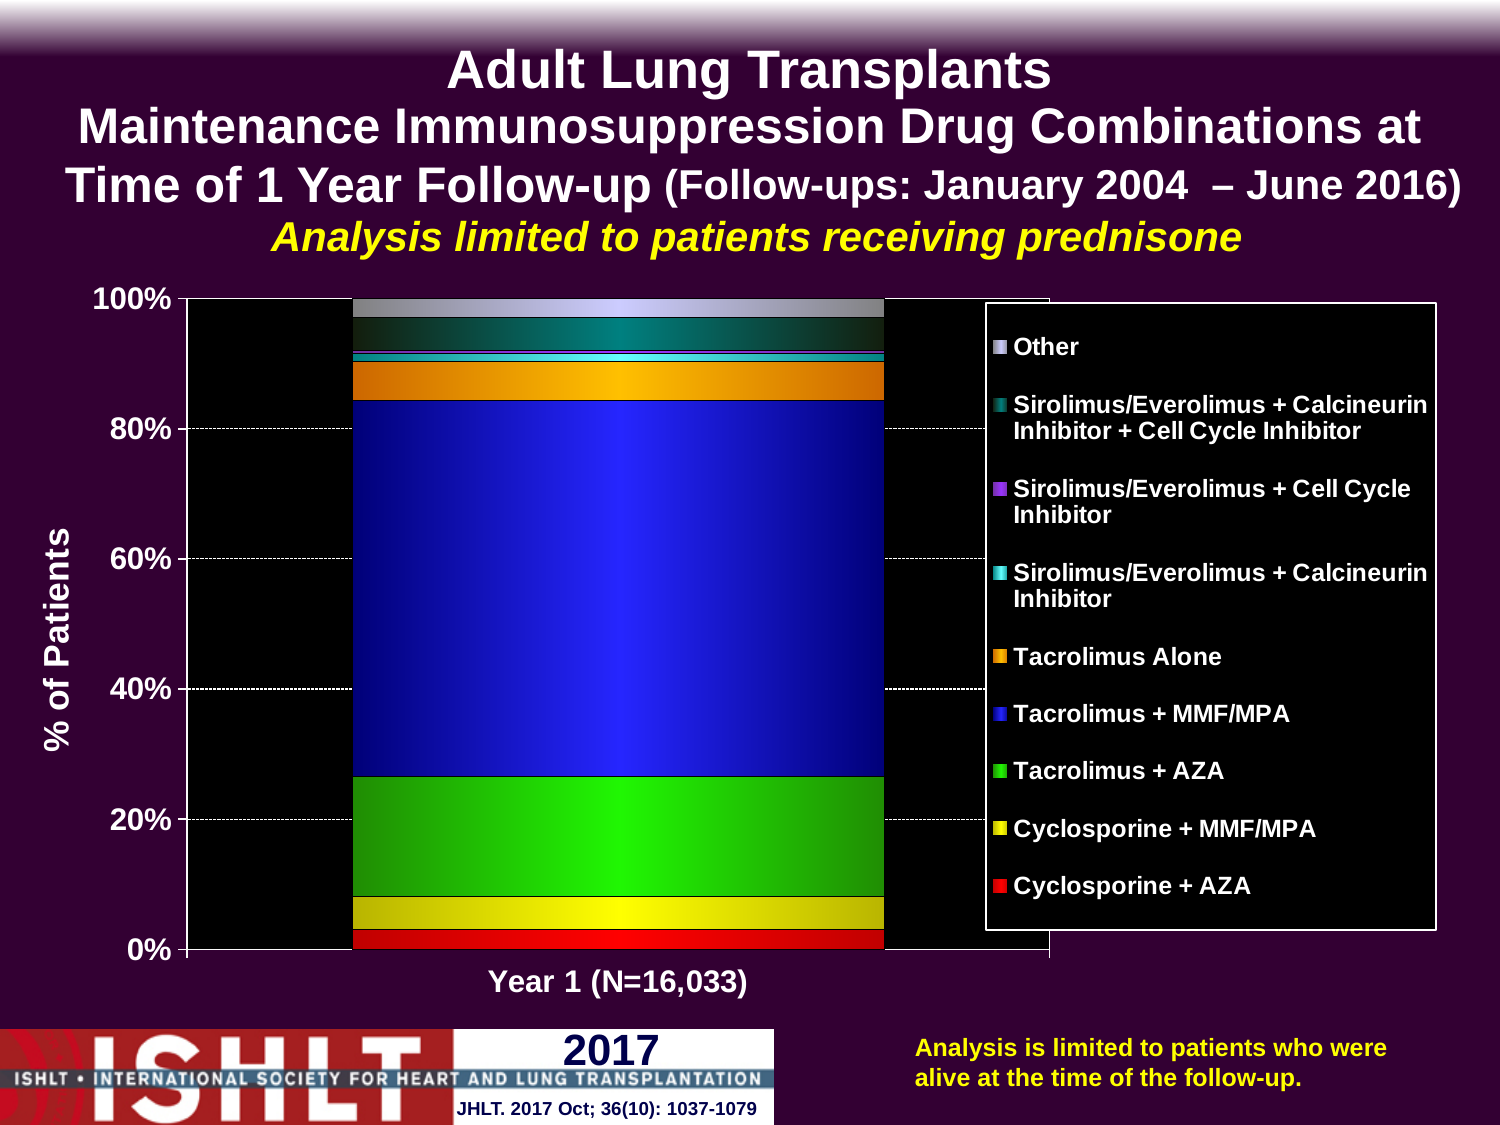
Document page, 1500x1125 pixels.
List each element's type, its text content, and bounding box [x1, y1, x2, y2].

chart [24, 262, 1463, 1011]
text_box (Follow-ups: January 2004 – June 2016) [643, 149, 1477, 215]
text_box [0, 1013, 774, 1125]
text_box Adult Lung Transplants Maintenance Immunosuppression Drug Combinations at Analysis limited to patients receiving prednisone [0, 39, 1500, 265]
text_box Analysis is limited to patients who were alive at the time of the follow-up. [900, 1024, 1463, 1099]
text_box Time of 1 Year Follow-up [50, 144, 675, 220]
